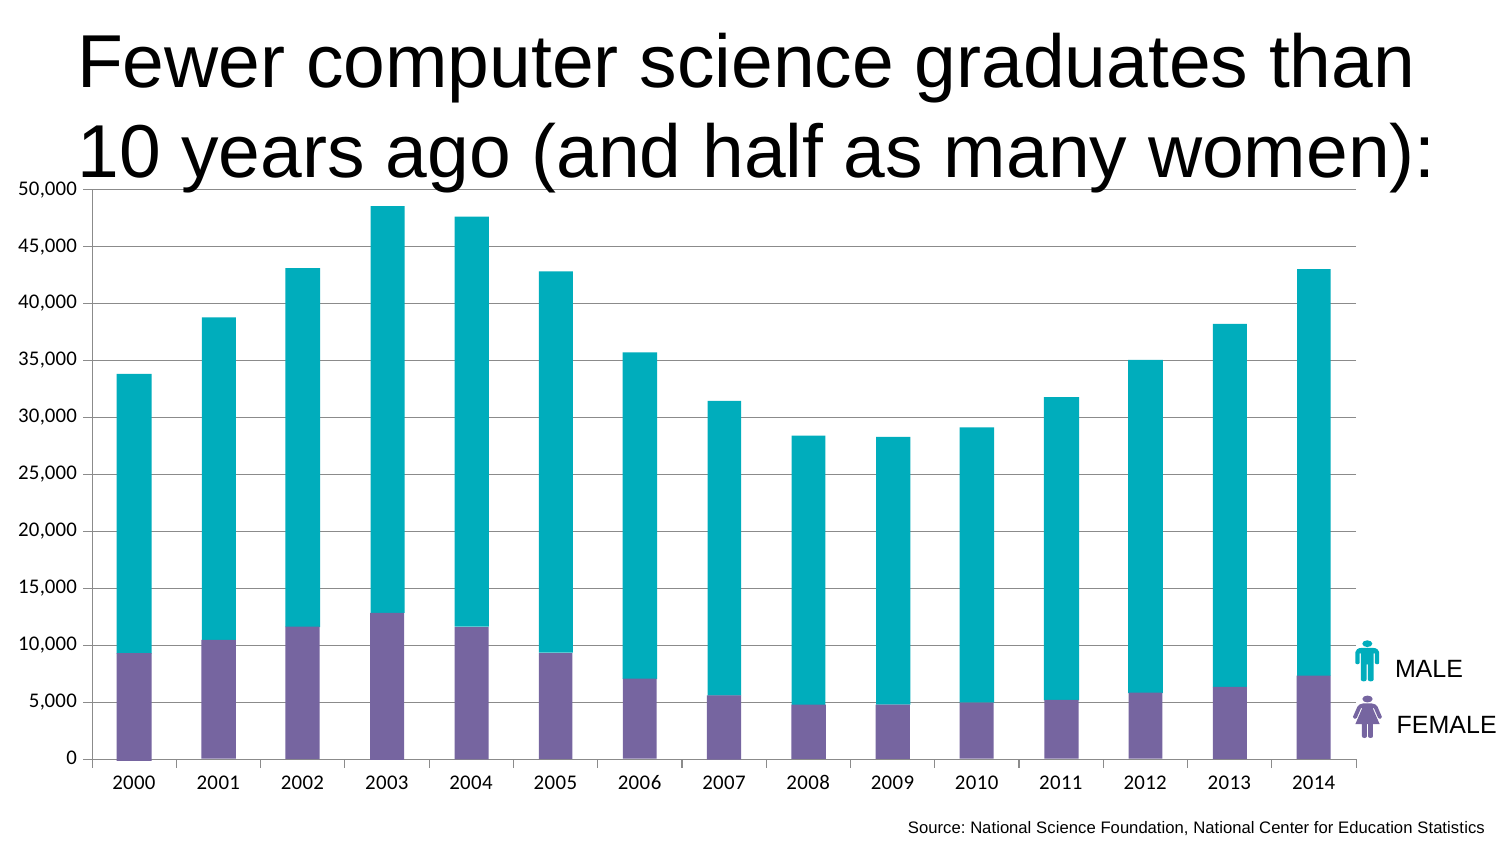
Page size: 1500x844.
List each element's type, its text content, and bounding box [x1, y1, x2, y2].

chart [0, 162, 1384, 812]
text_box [1355, 640, 1500, 685]
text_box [1352, 695, 1500, 740]
text_box Source: National Science Foundation, National Center for Education Statistics [895, 811, 1500, 844]
text_box Fewer computer science graduates than 10 years ago (and half as many women): [52, 0, 1473, 127]
